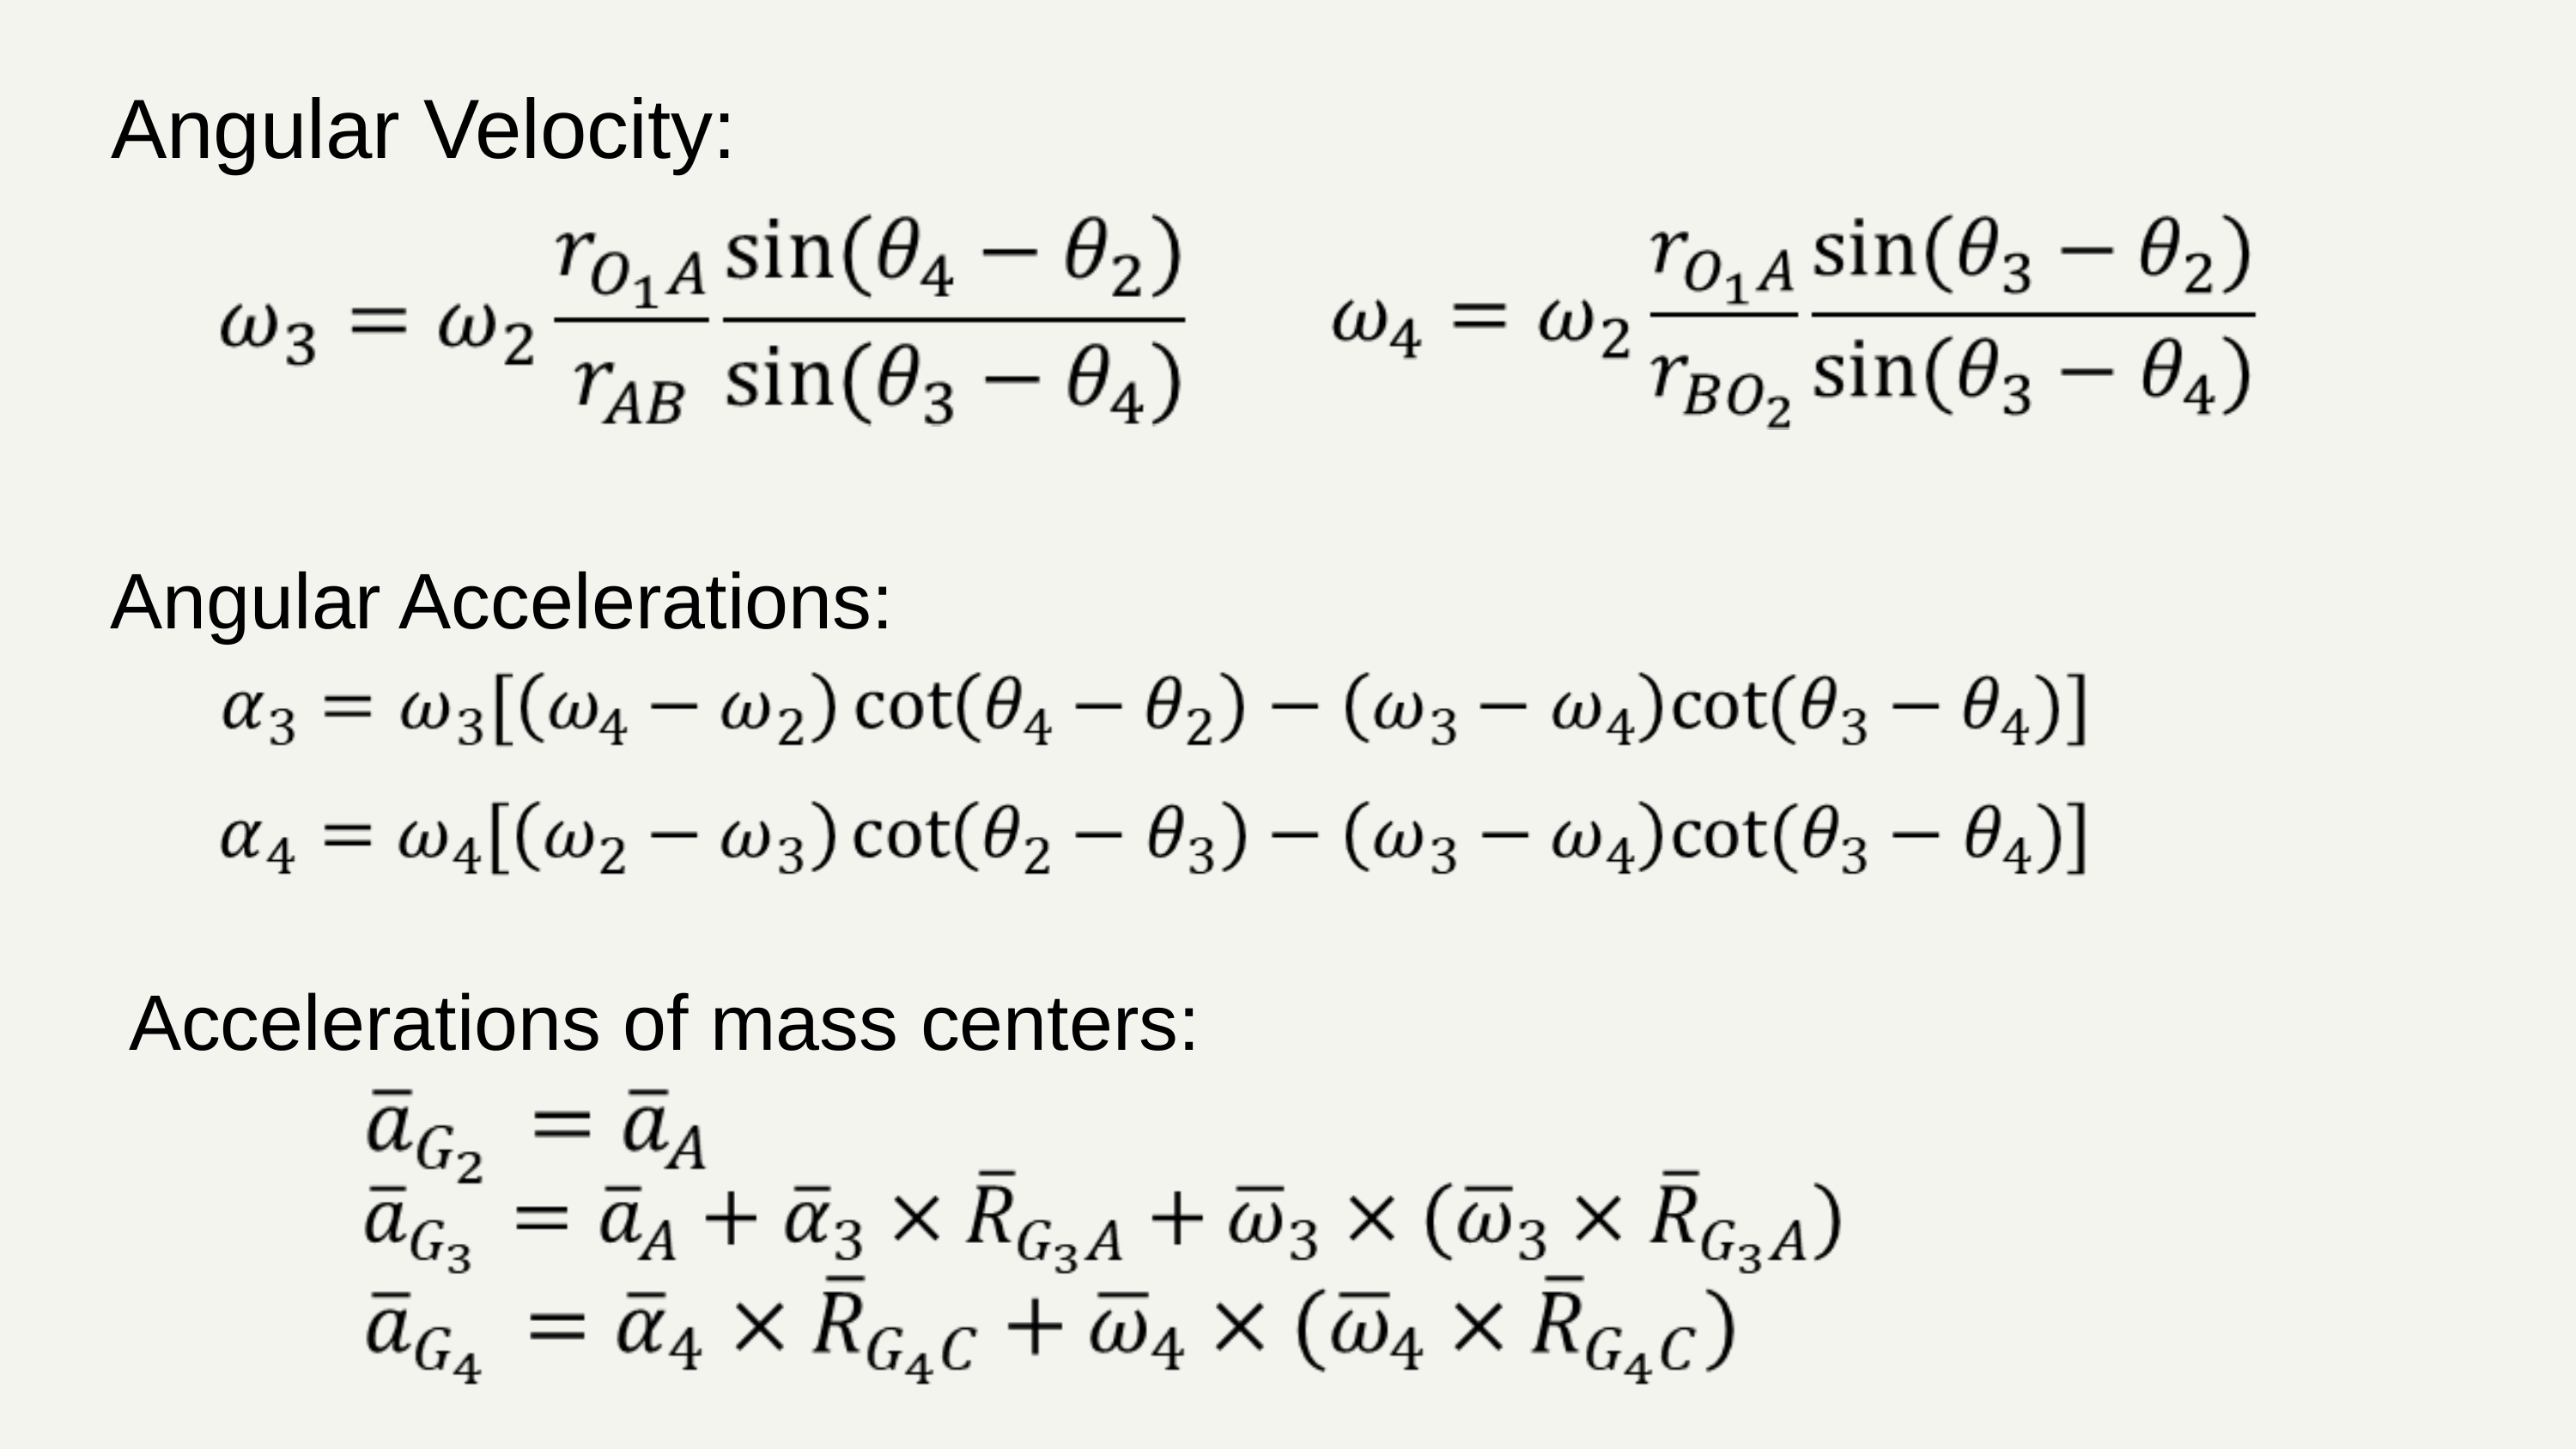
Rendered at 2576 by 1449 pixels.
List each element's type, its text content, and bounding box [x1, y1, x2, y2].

text_box Angular Accelerations: [108, 536, 896, 645]
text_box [339, 1064, 1888, 1413]
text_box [189, 205, 2283, 430]
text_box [189, 655, 2129, 912]
text_box Accelerations of mass centers: [108, 957, 1223, 1066]
text_box Angular Velocity: [108, 58, 740, 175]
